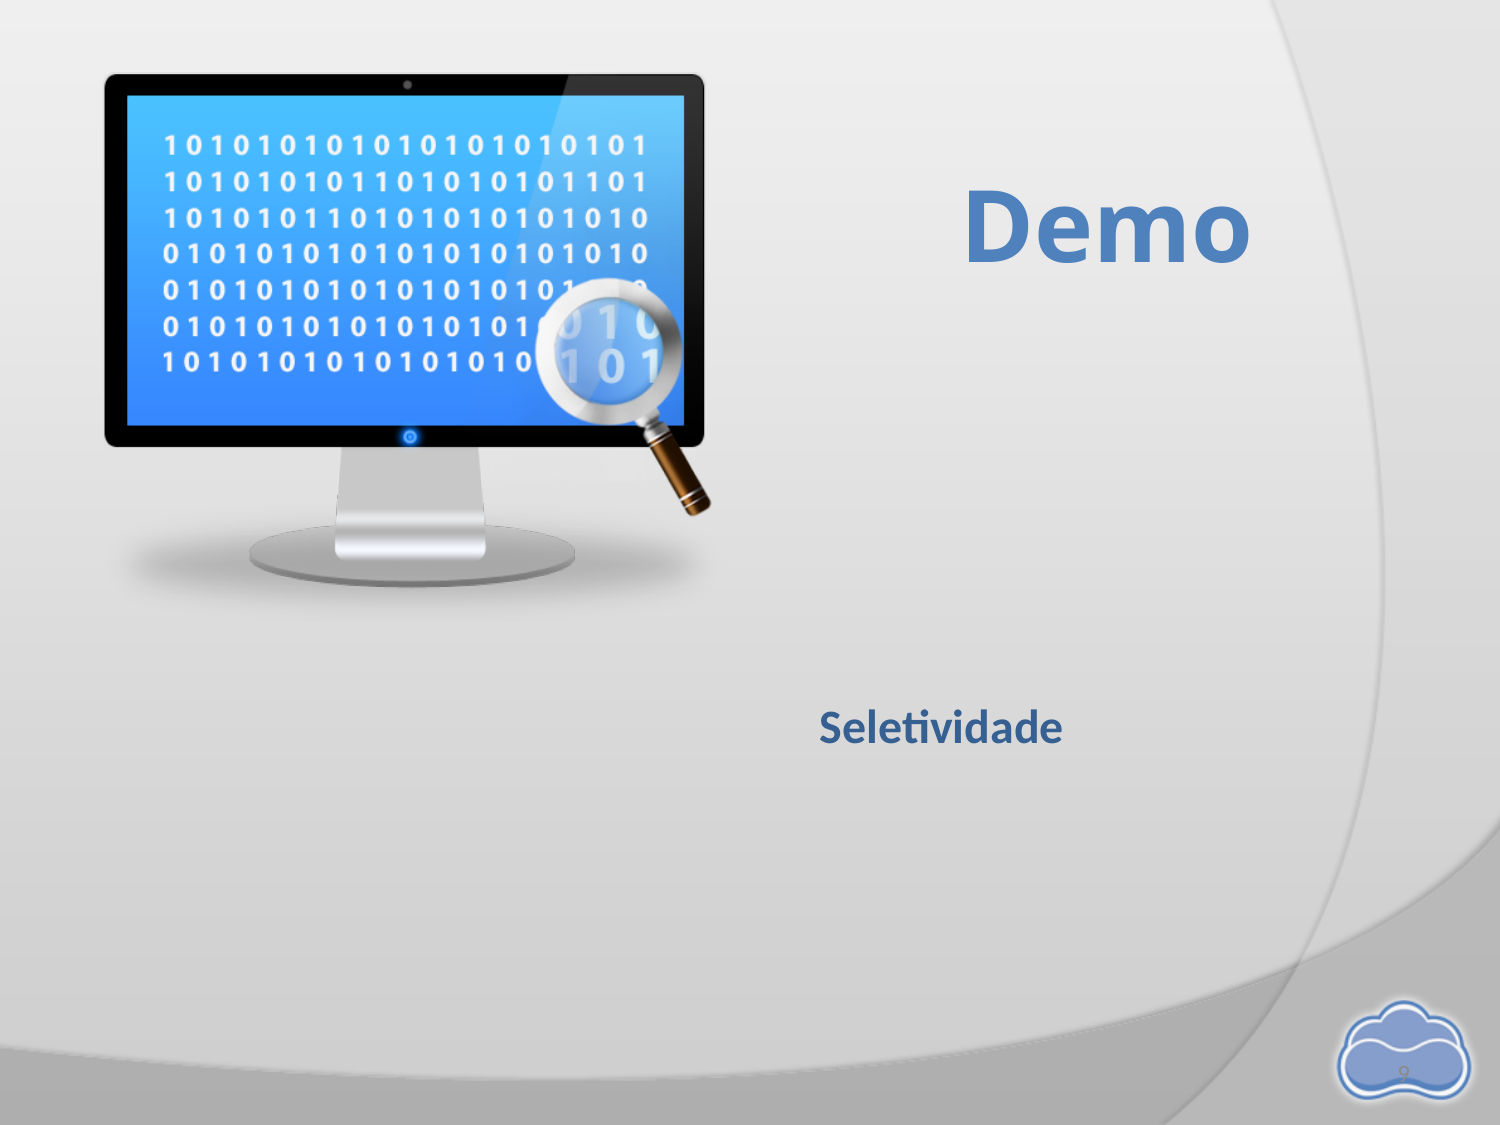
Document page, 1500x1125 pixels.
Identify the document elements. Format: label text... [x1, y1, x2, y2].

slide_number 9 [1074, 1042, 1425, 1103]
picture [0, 0, 1500, 1125]
title Seletividade [492, 667, 1393, 761]
